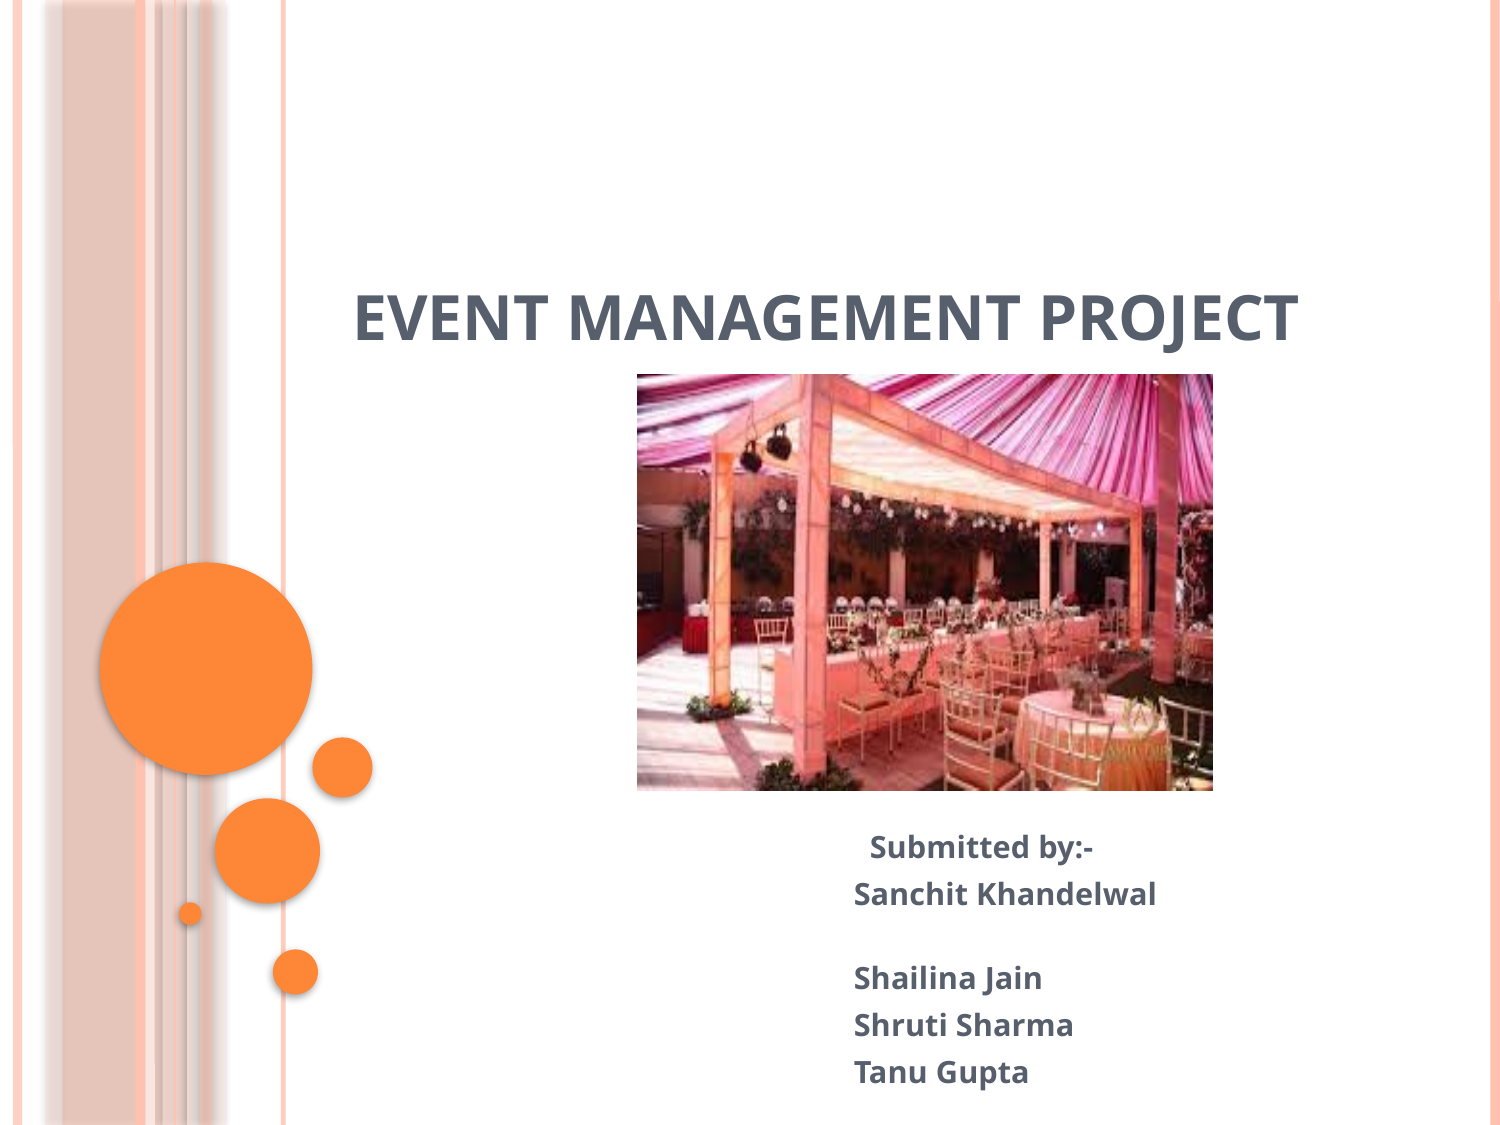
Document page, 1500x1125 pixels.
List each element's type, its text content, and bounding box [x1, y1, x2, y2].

subtitle Submitted by:- Sanchit Khandelwal Shailina Jain Shruti Sharma Tanu Gupta [375, 820, 1388, 1100]
title Event Management project [337, 50, 1350, 361]
picture [636, 374, 1213, 791]
